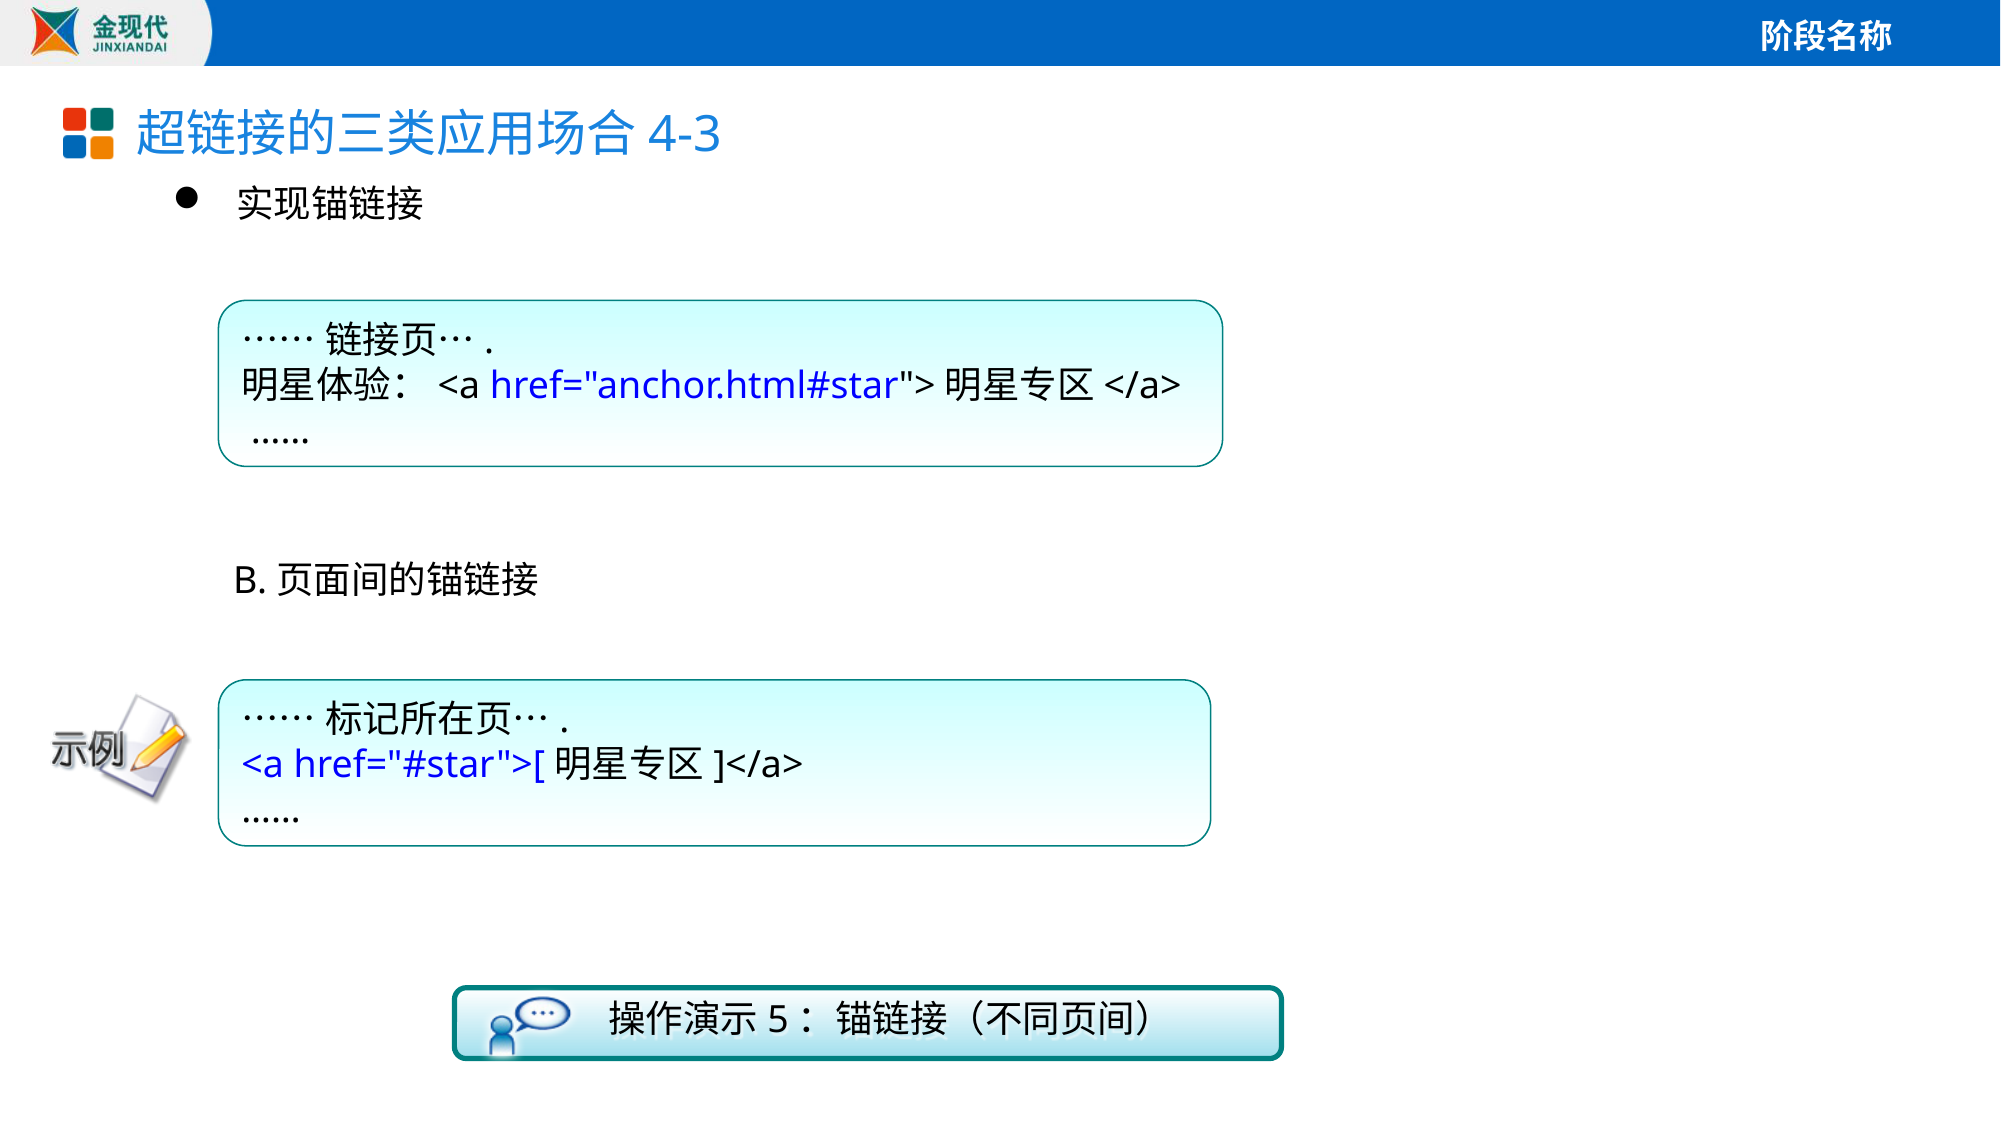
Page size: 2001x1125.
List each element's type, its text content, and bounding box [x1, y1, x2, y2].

text_box 实现锚链接 [146, 172, 1695, 233]
picture [63, 101, 117, 165]
text_box ……链接页…. 明星体验：<a href="anchor.html#star">明星专区</a> …… [218, 300, 1223, 467]
picture [0, 0, 2001, 66]
picture [41, 692, 192, 806]
text_box ……标记所在页…. <a href="#star">[明星专区]</a> …… [218, 679, 1211, 846]
title 超链接的三类应用场合4-3 [121, 97, 842, 173]
text_box B.页面间的锚链接 [218, 548, 750, 609]
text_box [454, 987, 1282, 1064]
